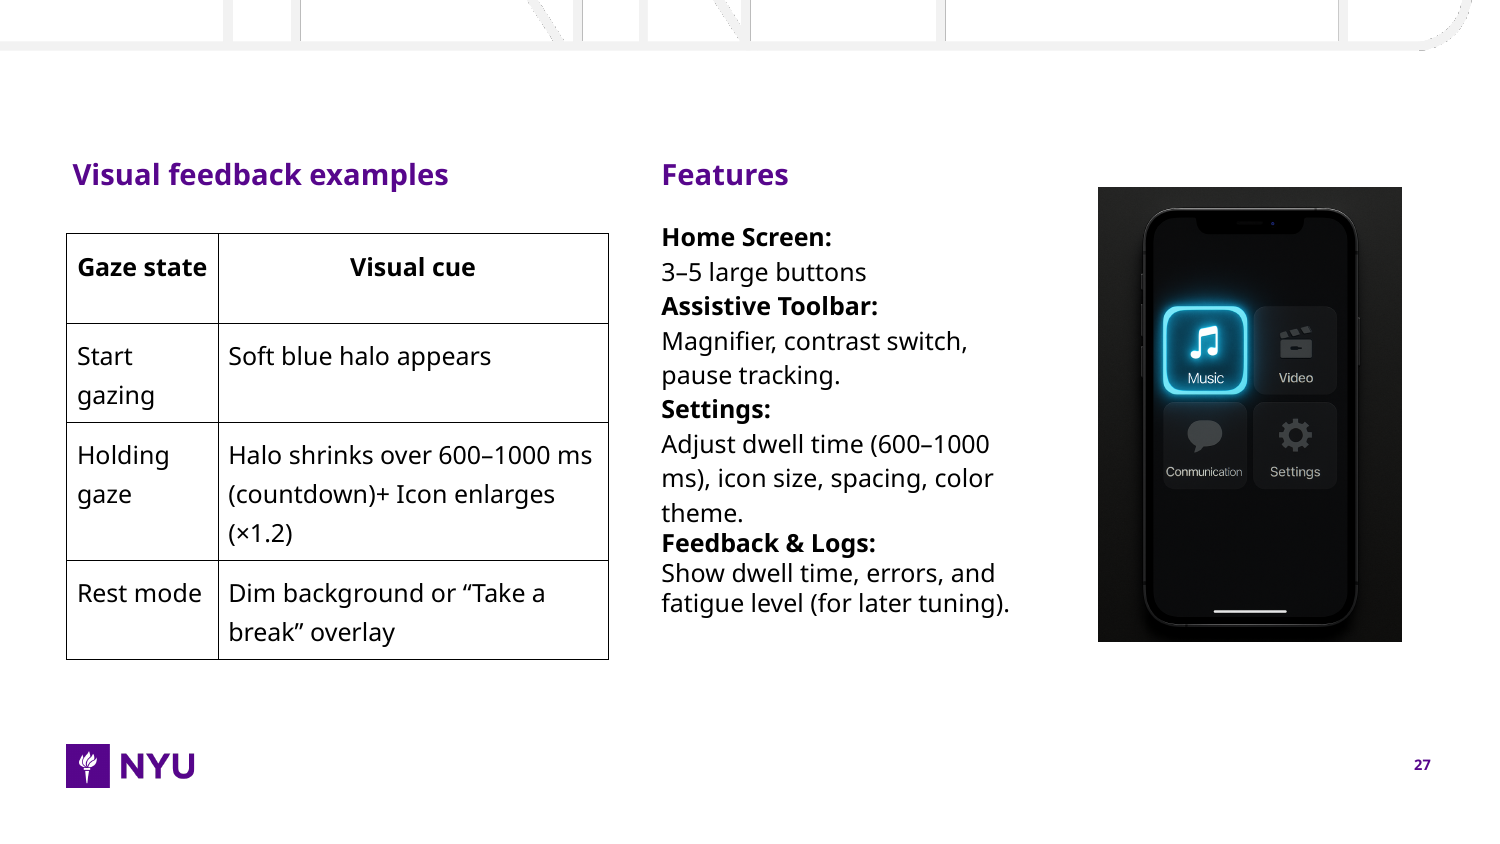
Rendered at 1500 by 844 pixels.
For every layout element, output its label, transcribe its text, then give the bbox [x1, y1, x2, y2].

text_box Features [646, 140, 1052, 207]
table_header Gaze state [67, 234, 218, 323]
table_cell Dim background or “Take a break” overlay [219, 561, 608, 659]
picture [1097, 186, 1402, 643]
title Visual feedback examples [57, 153, 550, 194]
table_cell Holding gaze [67, 423, 218, 560]
table_header Visual cue [219, 234, 608, 323]
picture [66, 744, 195, 788]
table_cell Start gazing [67, 324, 218, 422]
table_cell Halo shrinks over 600–1000 ms (countdown)+ Icon enlarges (×1.2) [219, 423, 608, 560]
table_cell Rest mode [67, 561, 218, 659]
picture [0, 0, 1496, 51]
text_box Home Screen: 3–5 large buttons Assistive Toolbar: Magnifier, contrast switch, pause tracking. Settings: Adjust dwell time (600–1000 ms), icon size, spacing, color theme. Feedback & Logs: Show dwell time, errors, and fatigue level (for later tuning). [646, 207, 1052, 627]
table_cell Soft blue halo appears [219, 324, 608, 422]
